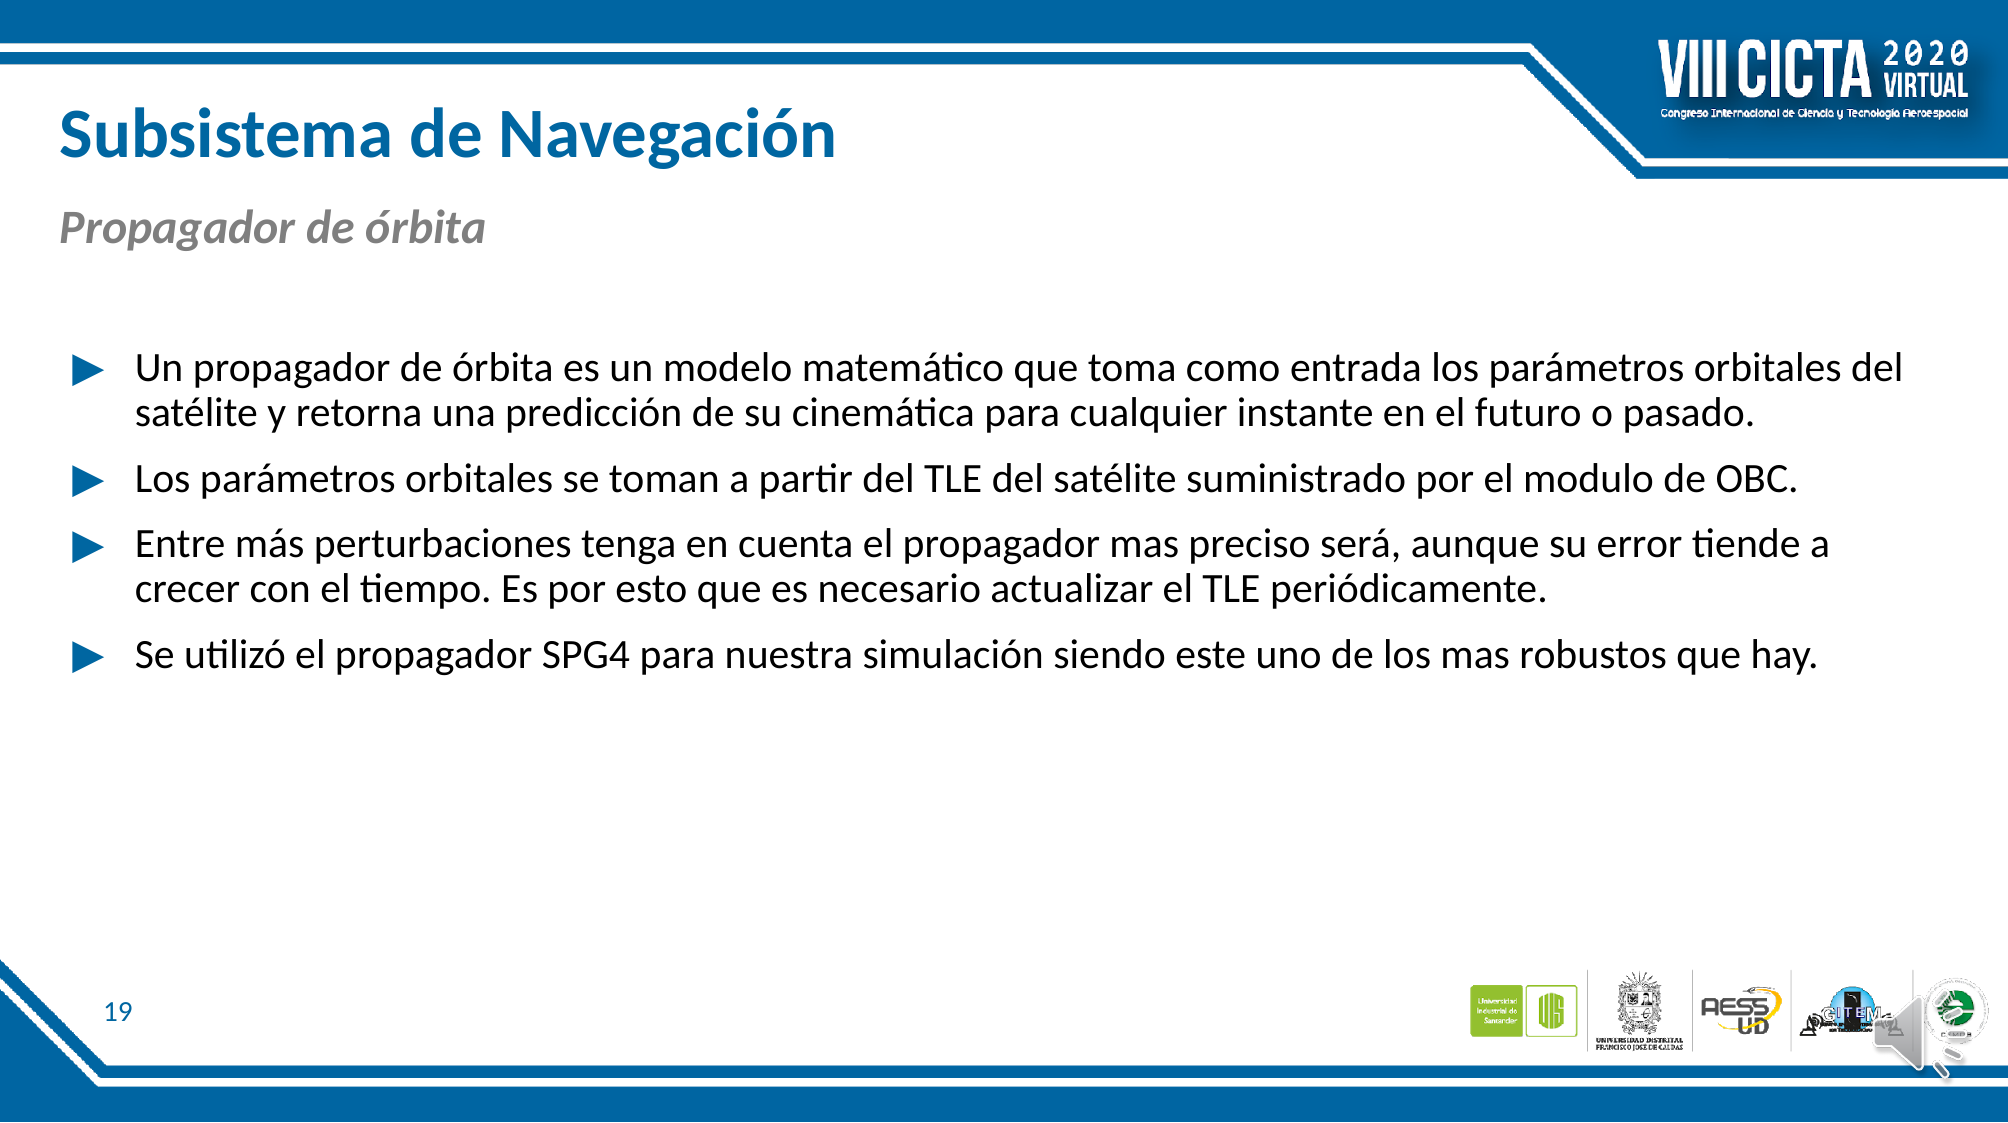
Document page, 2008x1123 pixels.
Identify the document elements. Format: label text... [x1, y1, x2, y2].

picture [0, 0, 2008, 1122]
list Un propagador de órbita es un modelo matemático que toma como entrada los parámetros orbitales del satélite y retorna una predicción de su cinemática para cualquier instante en el futuro o pasado. Los parámetros orbitales se toman a partir del TLE del satélite suministrado por el modulo de OBC. Entre más perturbaciones tenga en cuenta el propagador mas preciso será, aunque su error tiende a crecer con el tiempo. Es por esto que es necesario actualizar el TLE periódicamente. Se utilizó el propagador SPG4 para nuestra simulación siendo este uno de los mas robustos que hay. [44, 330, 1950, 928]
subtitle Propagador de órbita [44, 194, 1520, 266]
title Subsistema de Navegación [44, 88, 1520, 177]
